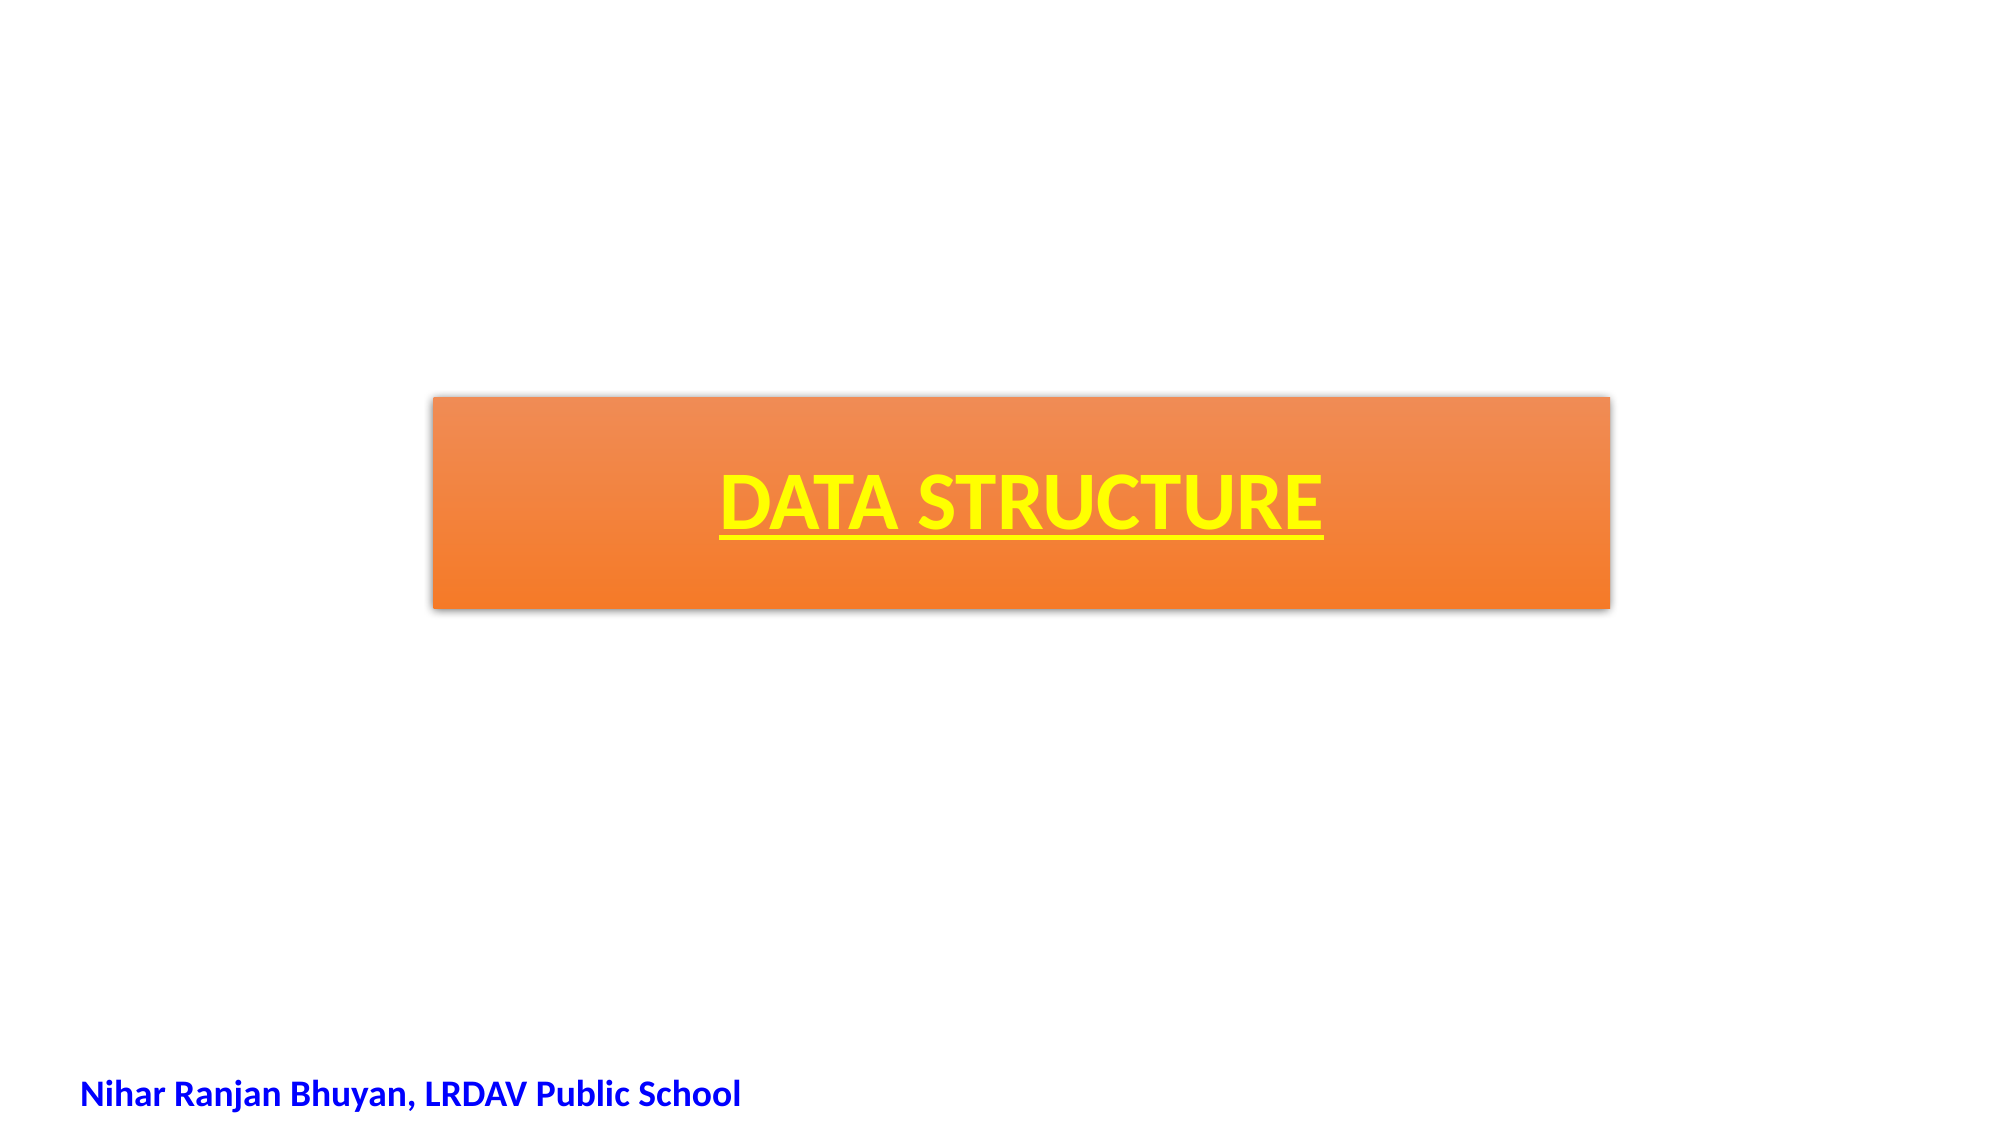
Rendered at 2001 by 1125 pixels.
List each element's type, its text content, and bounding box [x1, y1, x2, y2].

title DATA STRUCTURE [433, 397, 1611, 609]
text_box Nihar Ranjan Bhuyan, LRDAV Public School [65, 1061, 781, 1122]
